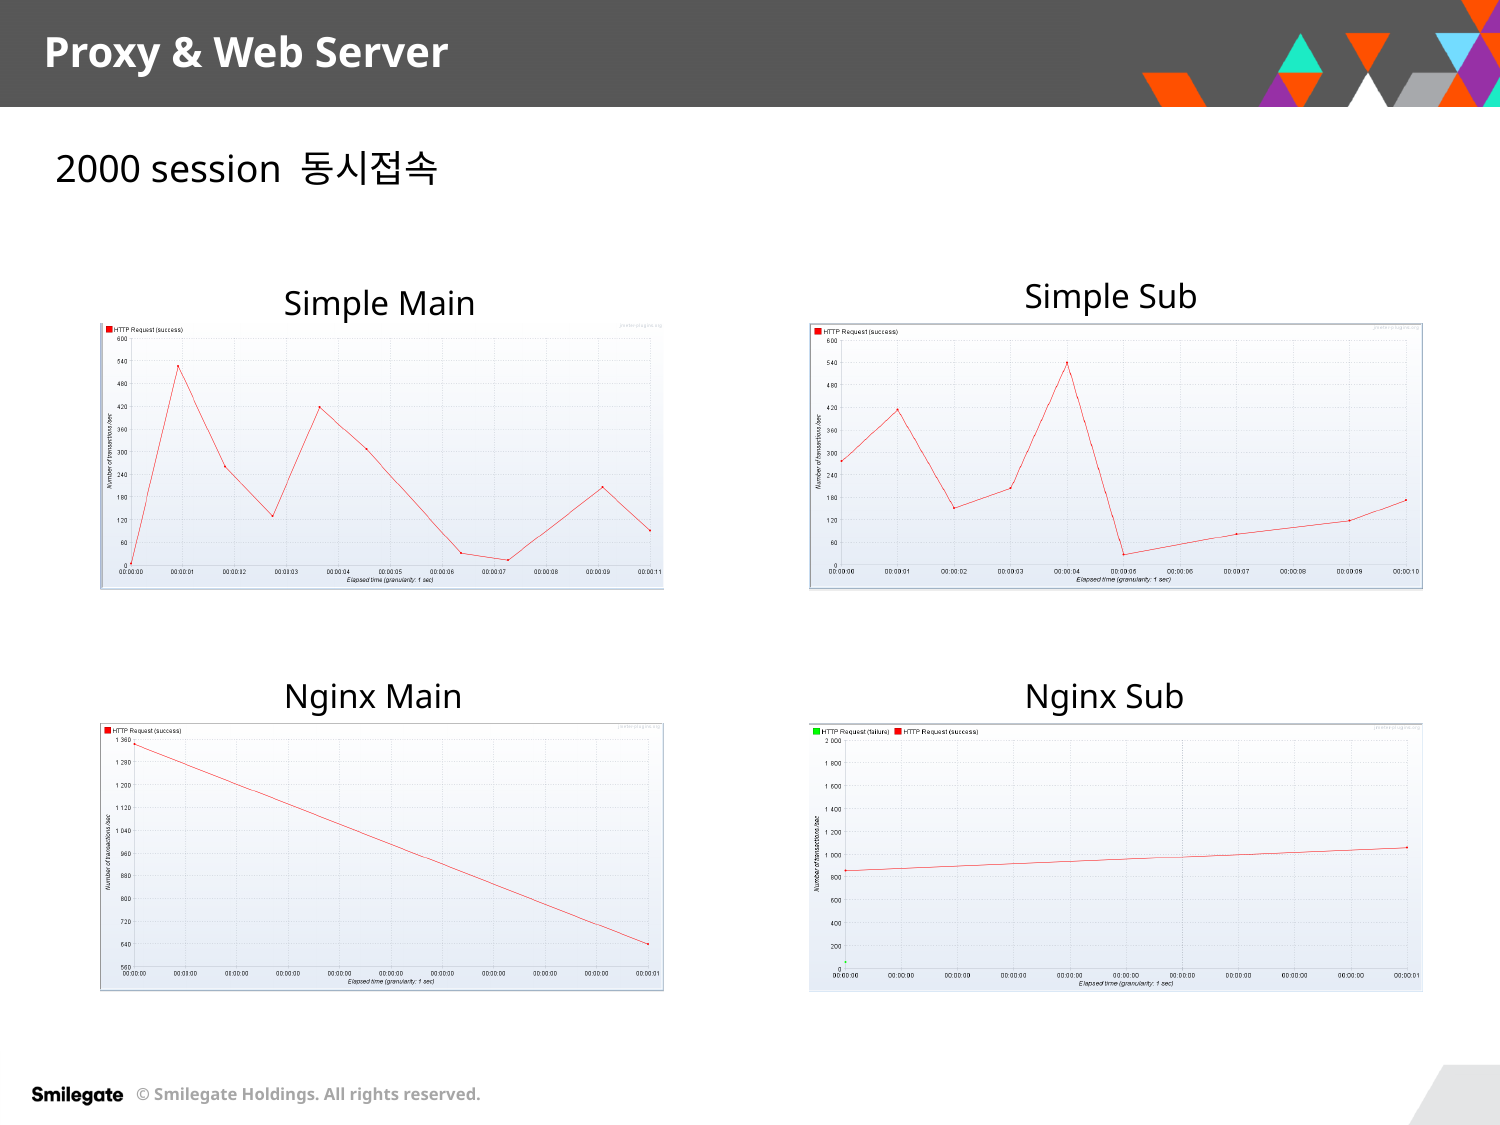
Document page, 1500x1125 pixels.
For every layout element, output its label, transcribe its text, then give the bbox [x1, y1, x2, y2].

text_box 2000 session 동시접속 [40, 137, 1211, 197]
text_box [100, 267, 1423, 992]
picture [1377, 1051, 1500, 1125]
picture [0, 0, 1500, 107]
text_box Proxy & Web Server [28, 18, 464, 84]
picture [0, 1051, 136, 1125]
